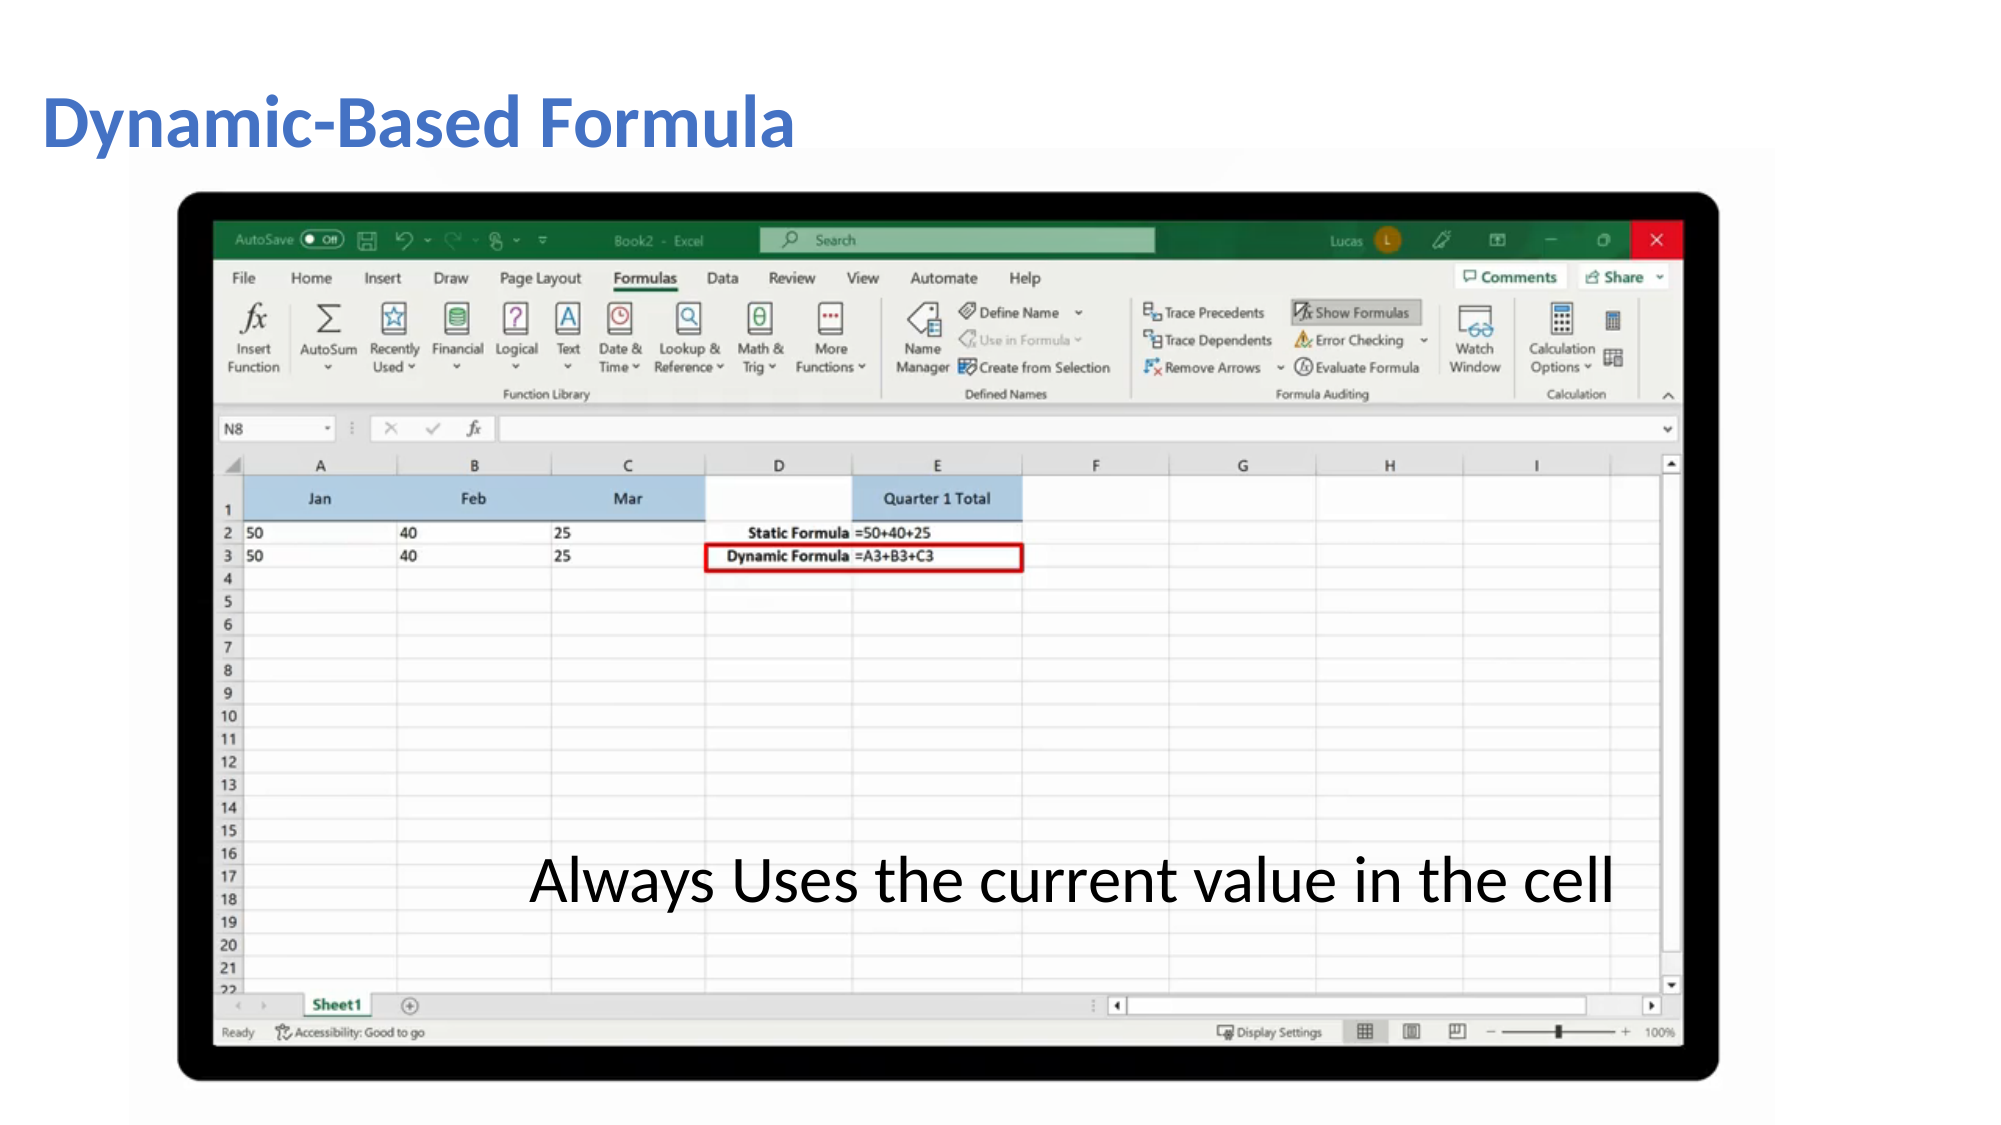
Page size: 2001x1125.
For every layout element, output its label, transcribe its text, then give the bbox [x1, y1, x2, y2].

picture [129, 148, 1775, 1125]
text_box Dynamic-Based Formula [27, 64, 813, 170]
